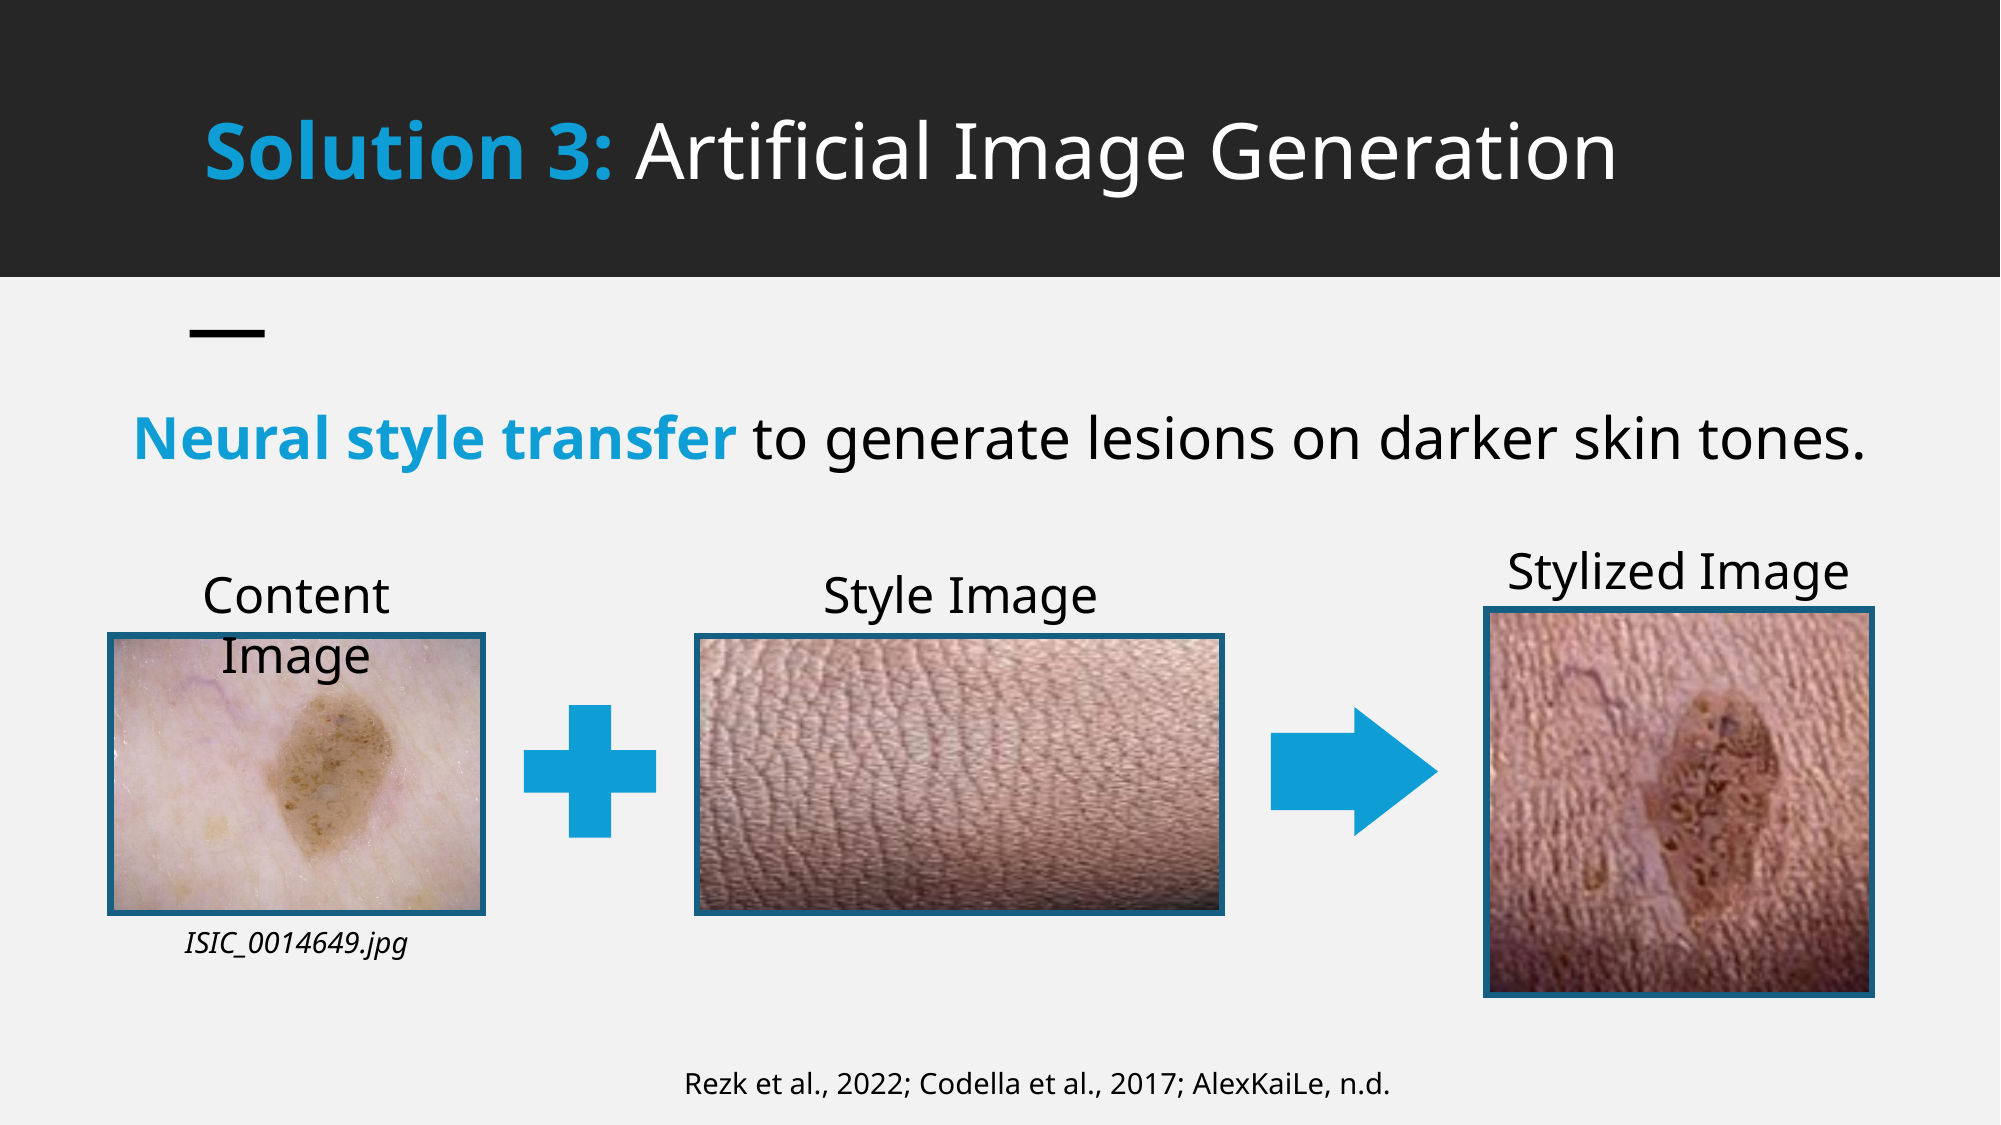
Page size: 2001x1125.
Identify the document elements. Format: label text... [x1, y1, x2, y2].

text_box [0, 275, 2000, 1125]
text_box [696, 555, 1223, 914]
list Neural style transfer to generate lesions on darker skin tones. [43, 359, 1957, 485]
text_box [1446, 531, 1912, 996]
text_box Rezk et al., 2022; Codella et al., 2017; AlexKaiLe, n.d. [326, 1058, 1674, 1108]
text_box [0, 0, 2000, 275]
title Solution 3: Artificial Image Generation [189, 104, 1812, 253]
text_box [188, 328, 266, 339]
text_box [523, 705, 657, 838]
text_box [110, 555, 484, 968]
text_box [1270, 707, 1439, 836]
